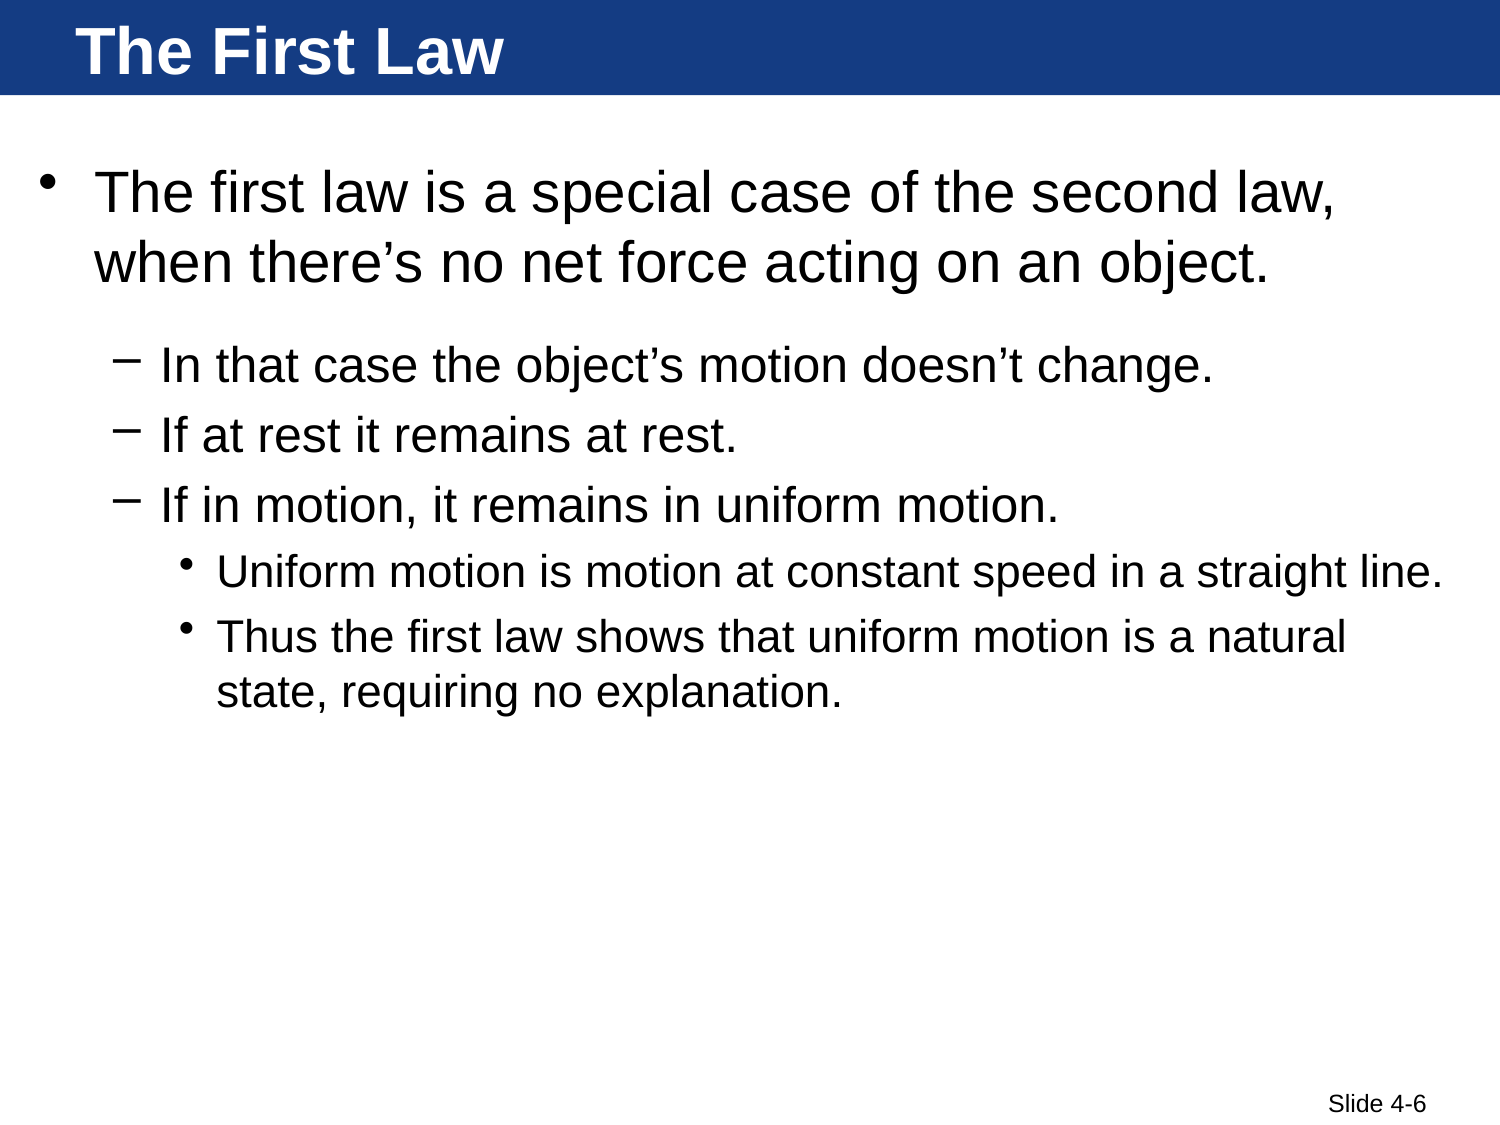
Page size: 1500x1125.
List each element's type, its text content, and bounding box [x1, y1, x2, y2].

list The first law is a special case of the second law, when there’s no net force acting on an object. In that case the object’s motion doesn’t change. If at rest it remains at rest. If in motion, it remains in uniform motion. Uniform motion is motion at constant speed in a straight line. Thus the first law shows that uniform motion is a natural state, requiring no explanation. [23, 146, 1465, 734]
title The First Law [0, 0, 1500, 96]
